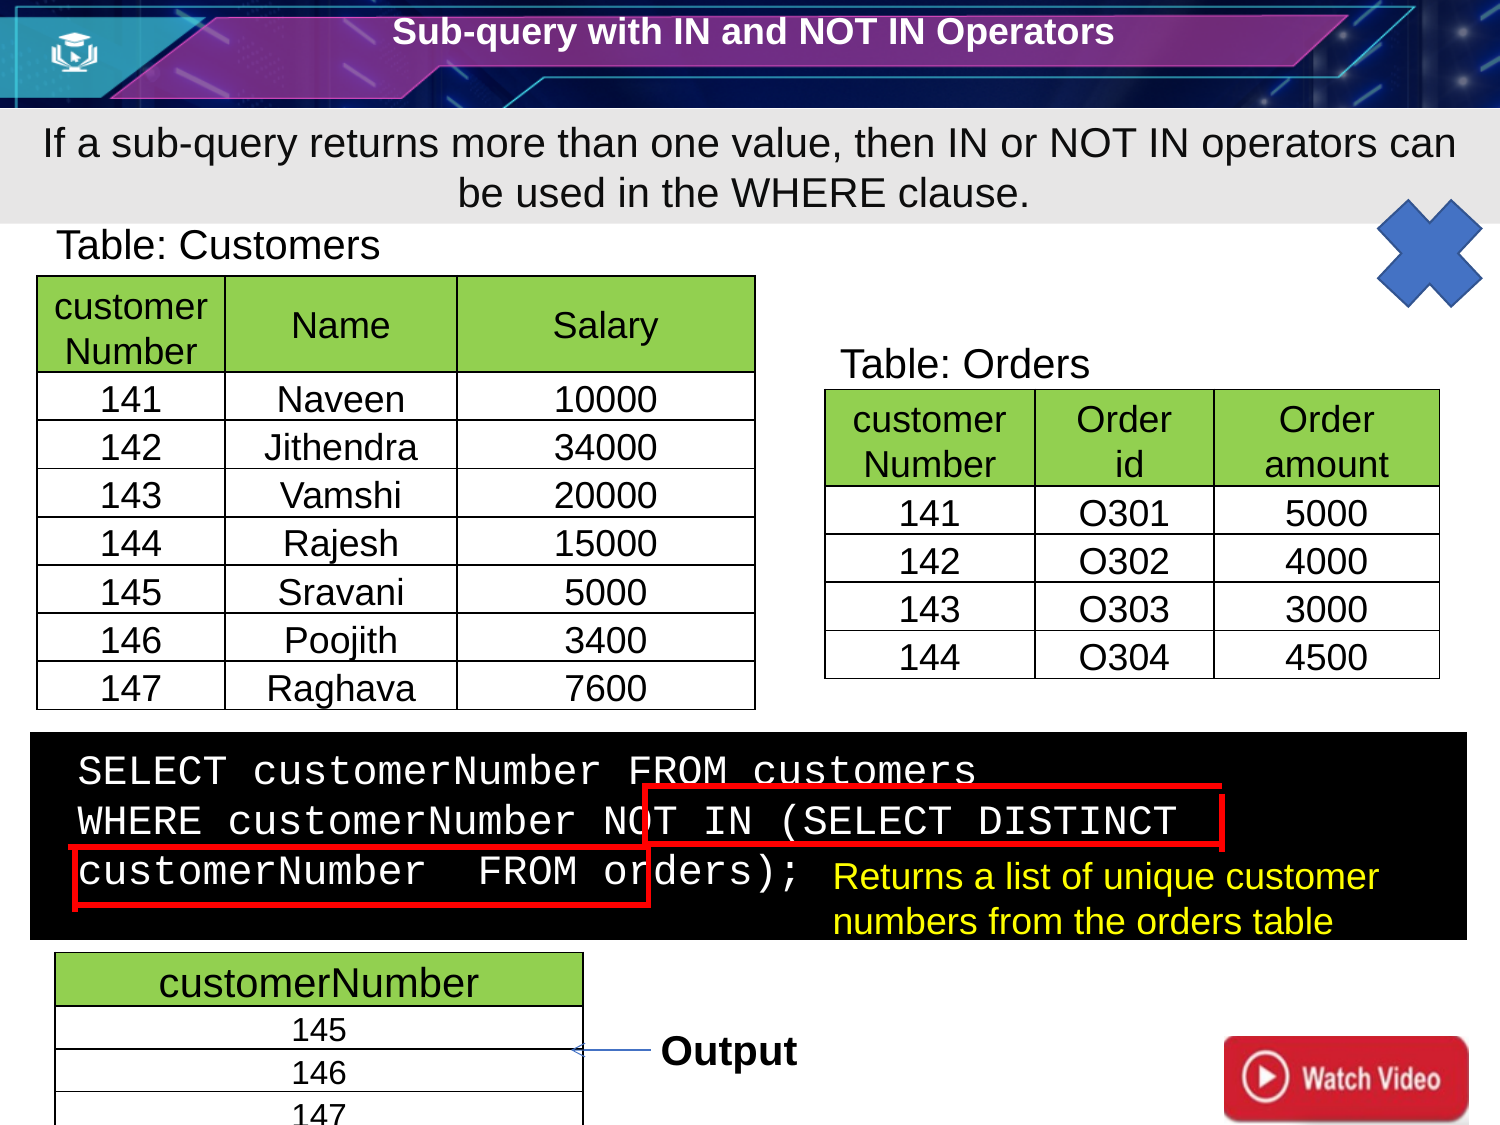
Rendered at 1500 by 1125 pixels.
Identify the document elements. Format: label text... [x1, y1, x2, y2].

table_cell O302 [1036, 535, 1213, 581]
table_cell Naveen [226, 373, 456, 419]
table_cell 10000 [458, 373, 754, 419]
table_cell 20000 [458, 469, 754, 516]
table_cell Poojith [226, 614, 456, 660]
table_cell 4500 [1215, 631, 1439, 678]
table_cell Jithendra [226, 421, 456, 468]
text_box Table: Customers [41, 210, 419, 321]
table_cell 145 [56, 1007, 582, 1048]
table_cell 5000 [1215, 487, 1439, 533]
text_box Table: Orders [825, 329, 1179, 439]
table_cell 142 [38, 421, 224, 468]
text_box If a sub-query returns more than one value, then IN or NOT IN operators can be used in the WHERE clause. [0, 108, 1500, 224]
text_box SELECT customerNumber FROM customers WHERE customerNumber NOT IN (SELECT DISTINCT customerNumber FROM orders); [62, 735, 1452, 996]
picture [1224, 1036, 1469, 1125]
table_cell 146 [38, 614, 224, 660]
table_cell 146 [56, 1050, 582, 1091]
table_cell Sravani [226, 566, 456, 612]
table_cell 142 [826, 535, 1034, 581]
table_header customer Number [826, 439, 1034, 485]
table_cell 3000 [1215, 583, 1439, 630]
table_header customerNumber [56, 953, 582, 1005]
table_cell Raghava [226, 662, 456, 709]
table_header Order amount [1215, 390, 1439, 485]
table_cell 4000 [1215, 535, 1439, 581]
table_cell 145 [38, 566, 224, 612]
table_cell 144 [38, 518, 224, 564]
table_cell 15000 [458, 518, 754, 564]
table_cell O304 [1036, 631, 1213, 678]
text_box [30, 732, 1467, 940]
table_cell 141 [826, 487, 1034, 533]
table_cell 3400 [458, 614, 754, 660]
table_cell O303 [1036, 583, 1213, 630]
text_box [67, 786, 1222, 847]
table_cell 143 [826, 583, 1034, 630]
table_cell Rajesh [226, 518, 456, 564]
table_cell 7600 [458, 662, 754, 709]
text_box Returns a list of unique customer numbers from the orders table [817, 844, 1500, 950]
table_cell 141 [38, 373, 224, 419]
table_header Order id [1036, 390, 1213, 485]
table_cell 5000 [458, 566, 754, 612]
table_cell 34000 [458, 421, 754, 468]
table_cell O301 [1036, 487, 1213, 533]
table_header Name [226, 277, 456, 371]
table_cell Vamshi [226, 469, 456, 516]
text_box Output [645, 1016, 891, 1081]
table_cell 147 [56, 1092, 582, 1125]
picture [0, 0, 1500, 108]
table_header customer Number [38, 277, 224, 371]
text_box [74, 847, 1222, 905]
table_cell 144 [826, 631, 1034, 678]
text_box [1376, 198, 1483, 309]
table_cell 147 [38, 662, 224, 709]
table_header Salary [458, 277, 754, 371]
table_cell 143 [38, 469, 224, 516]
